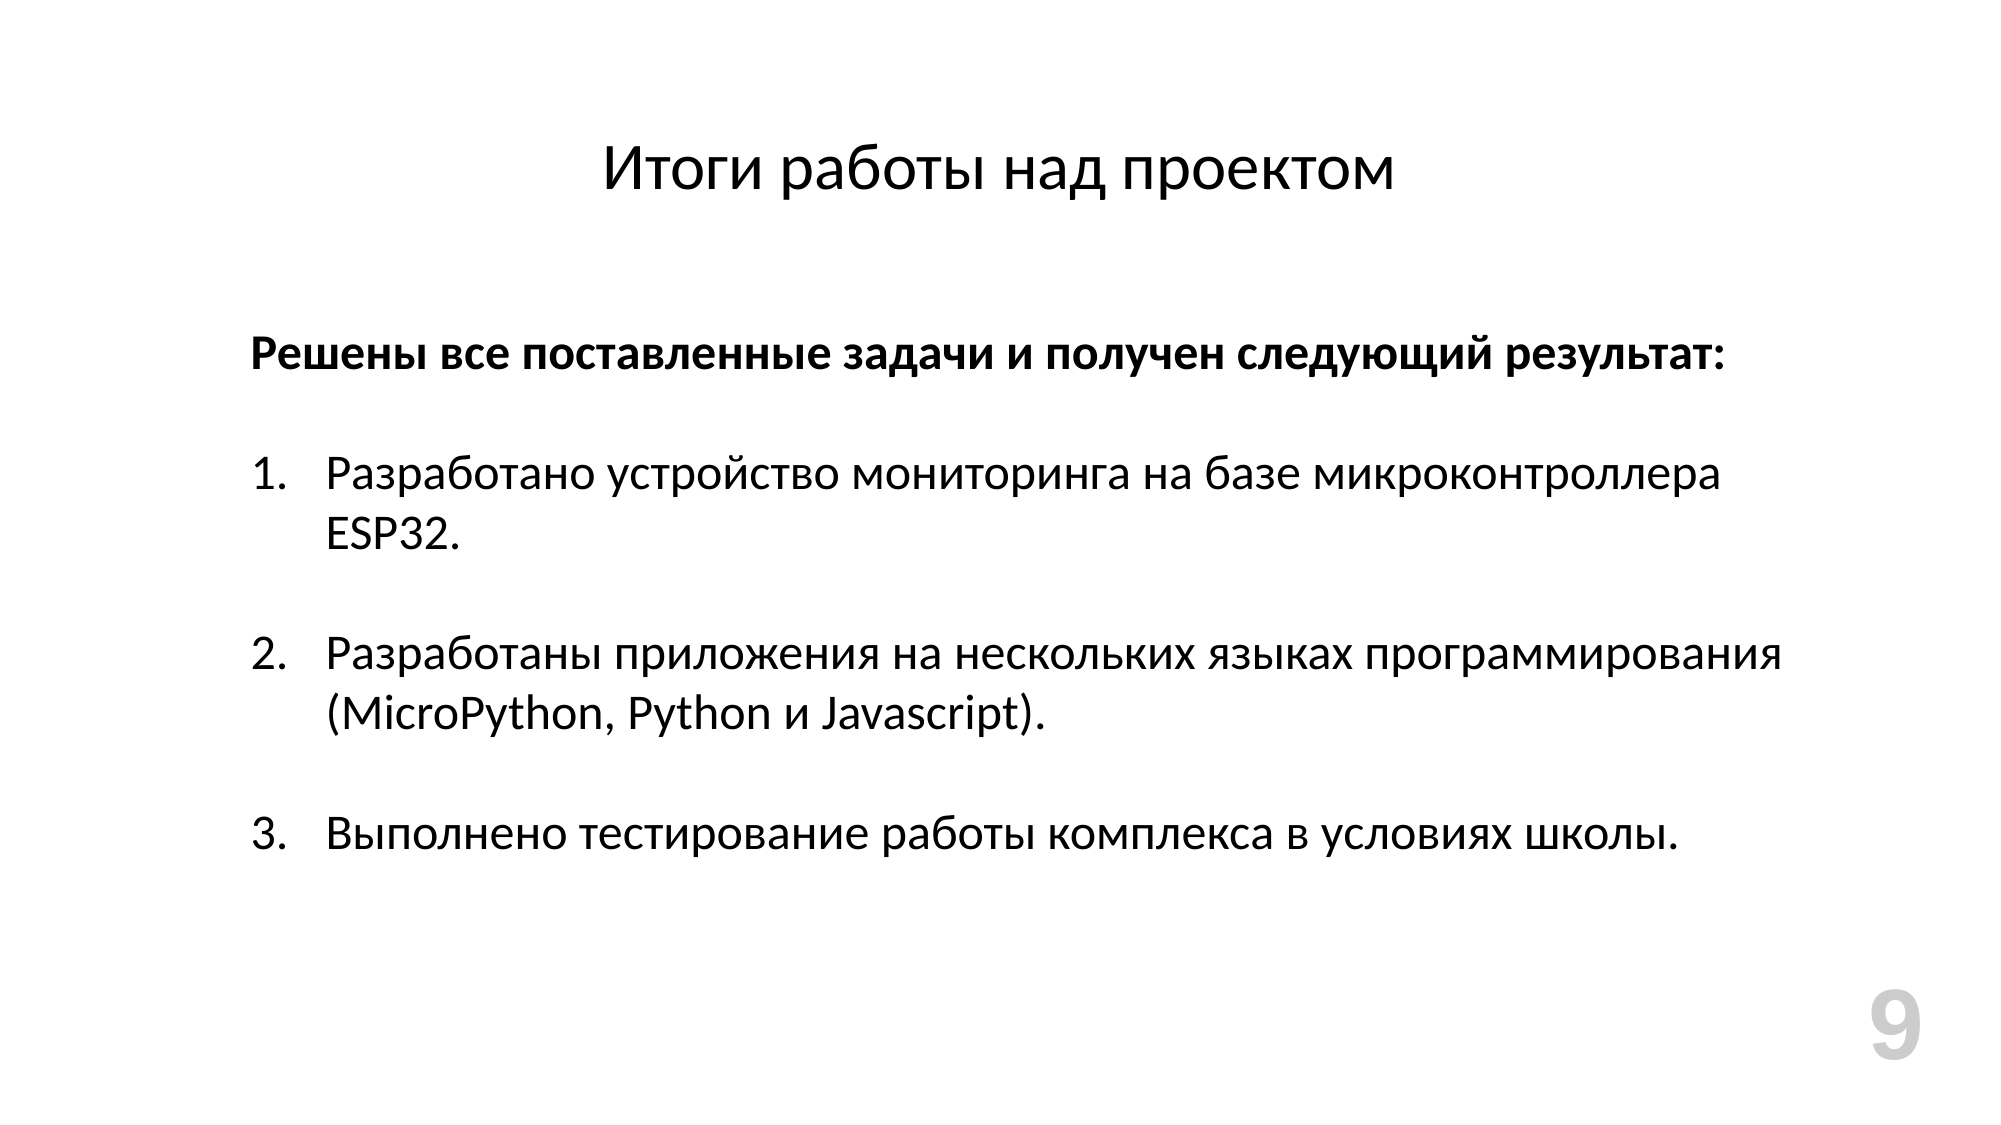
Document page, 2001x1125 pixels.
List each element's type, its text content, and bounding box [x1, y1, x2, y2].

text_box Решены все поставленные задачи и получен следующий результат: Разработано устройство мониторинга на базе микроконтроллера ESP32. Разработаны приложения на нескольких языках программирования (MicroPython, Python и Javascript). Выполнено тестирование работы комплекса в условиях школы. [235, 312, 1812, 868]
title Итоги работы над проектом [137, 0, 1863, 436]
text_box 9 [1762, 952, 1939, 1087]
